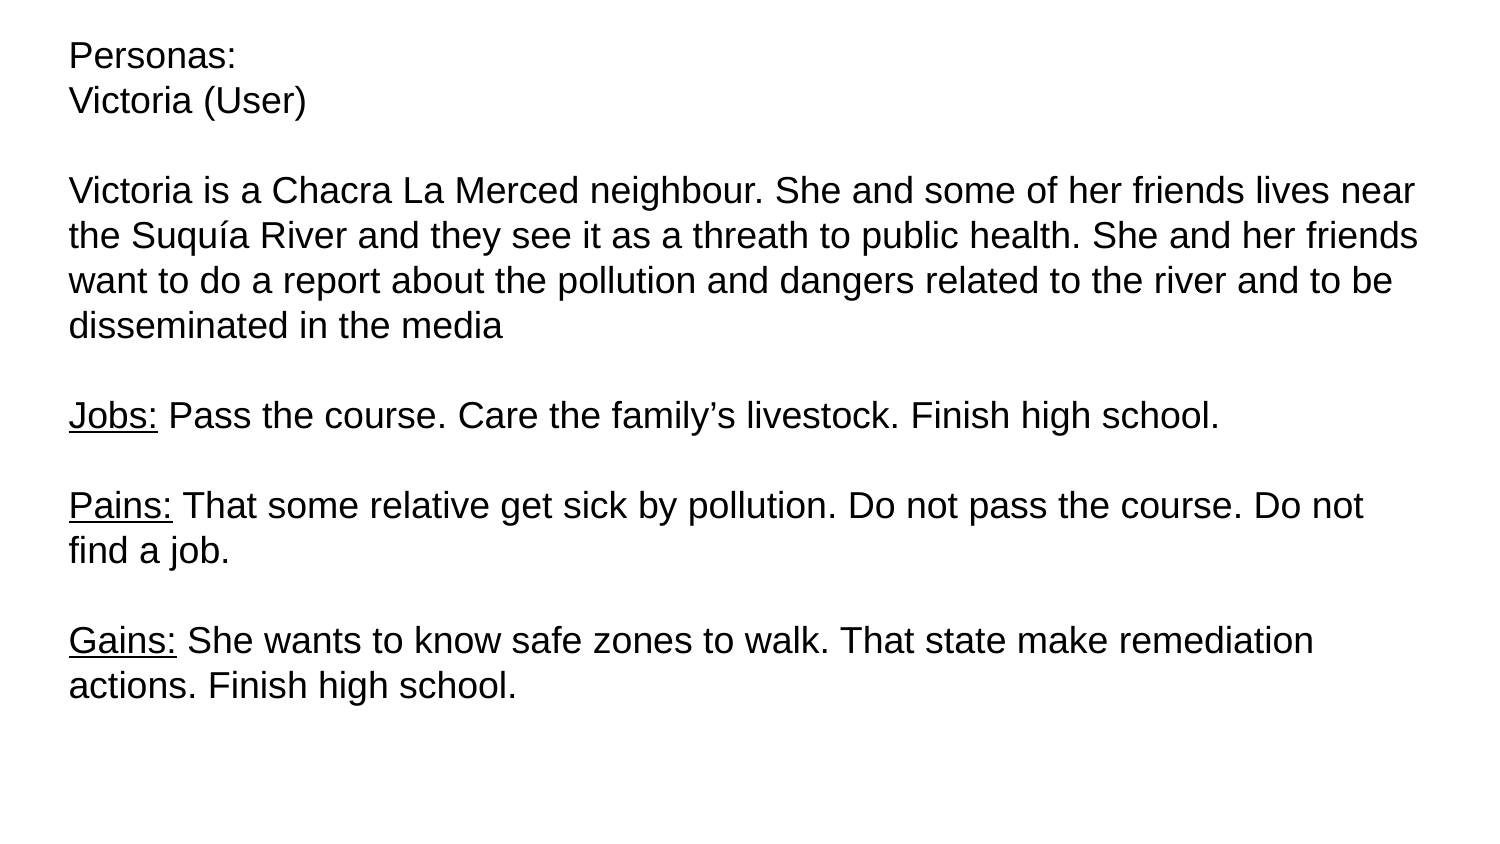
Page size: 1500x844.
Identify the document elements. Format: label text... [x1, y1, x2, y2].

text_box Personas: Victoria (User) Victoria is a Chacra La Merced neighbour. She and some of her friends lives near the Suquía River and they see it as a threath to public health. She and her friends want to do a report about the pollution and dangers related to the river and to be disseminated in the media Jobs: Pass the course. Care the family’s livestock. Finish high school. Pains: That some relative get sick by pollution. Do not pass the course. Do not find a job. Gains: She wants to know safe zones to walk. That state make remediation actions. Finish high school. [53, 16, 1442, 767]
